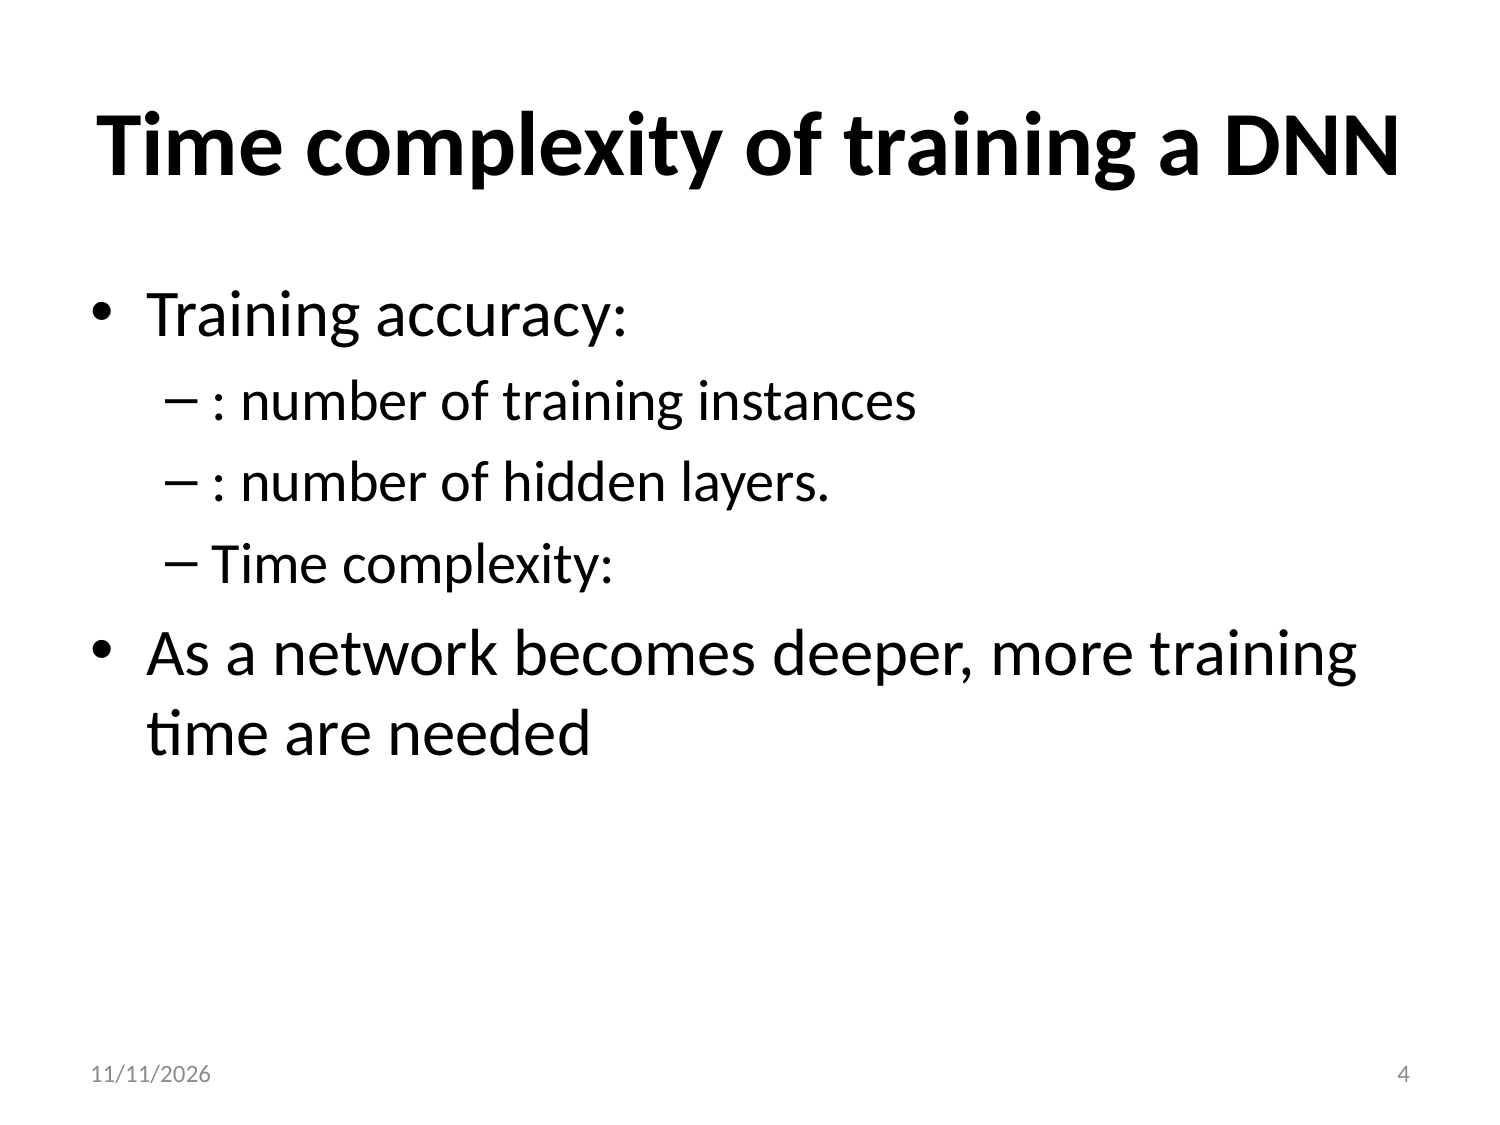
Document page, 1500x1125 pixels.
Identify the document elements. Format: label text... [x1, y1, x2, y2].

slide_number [75, 1042, 425, 1103]
title Time complexity of training a DNN [75, 45, 1425, 233]
slide_number 4 [1074, 1042, 1425, 1103]
